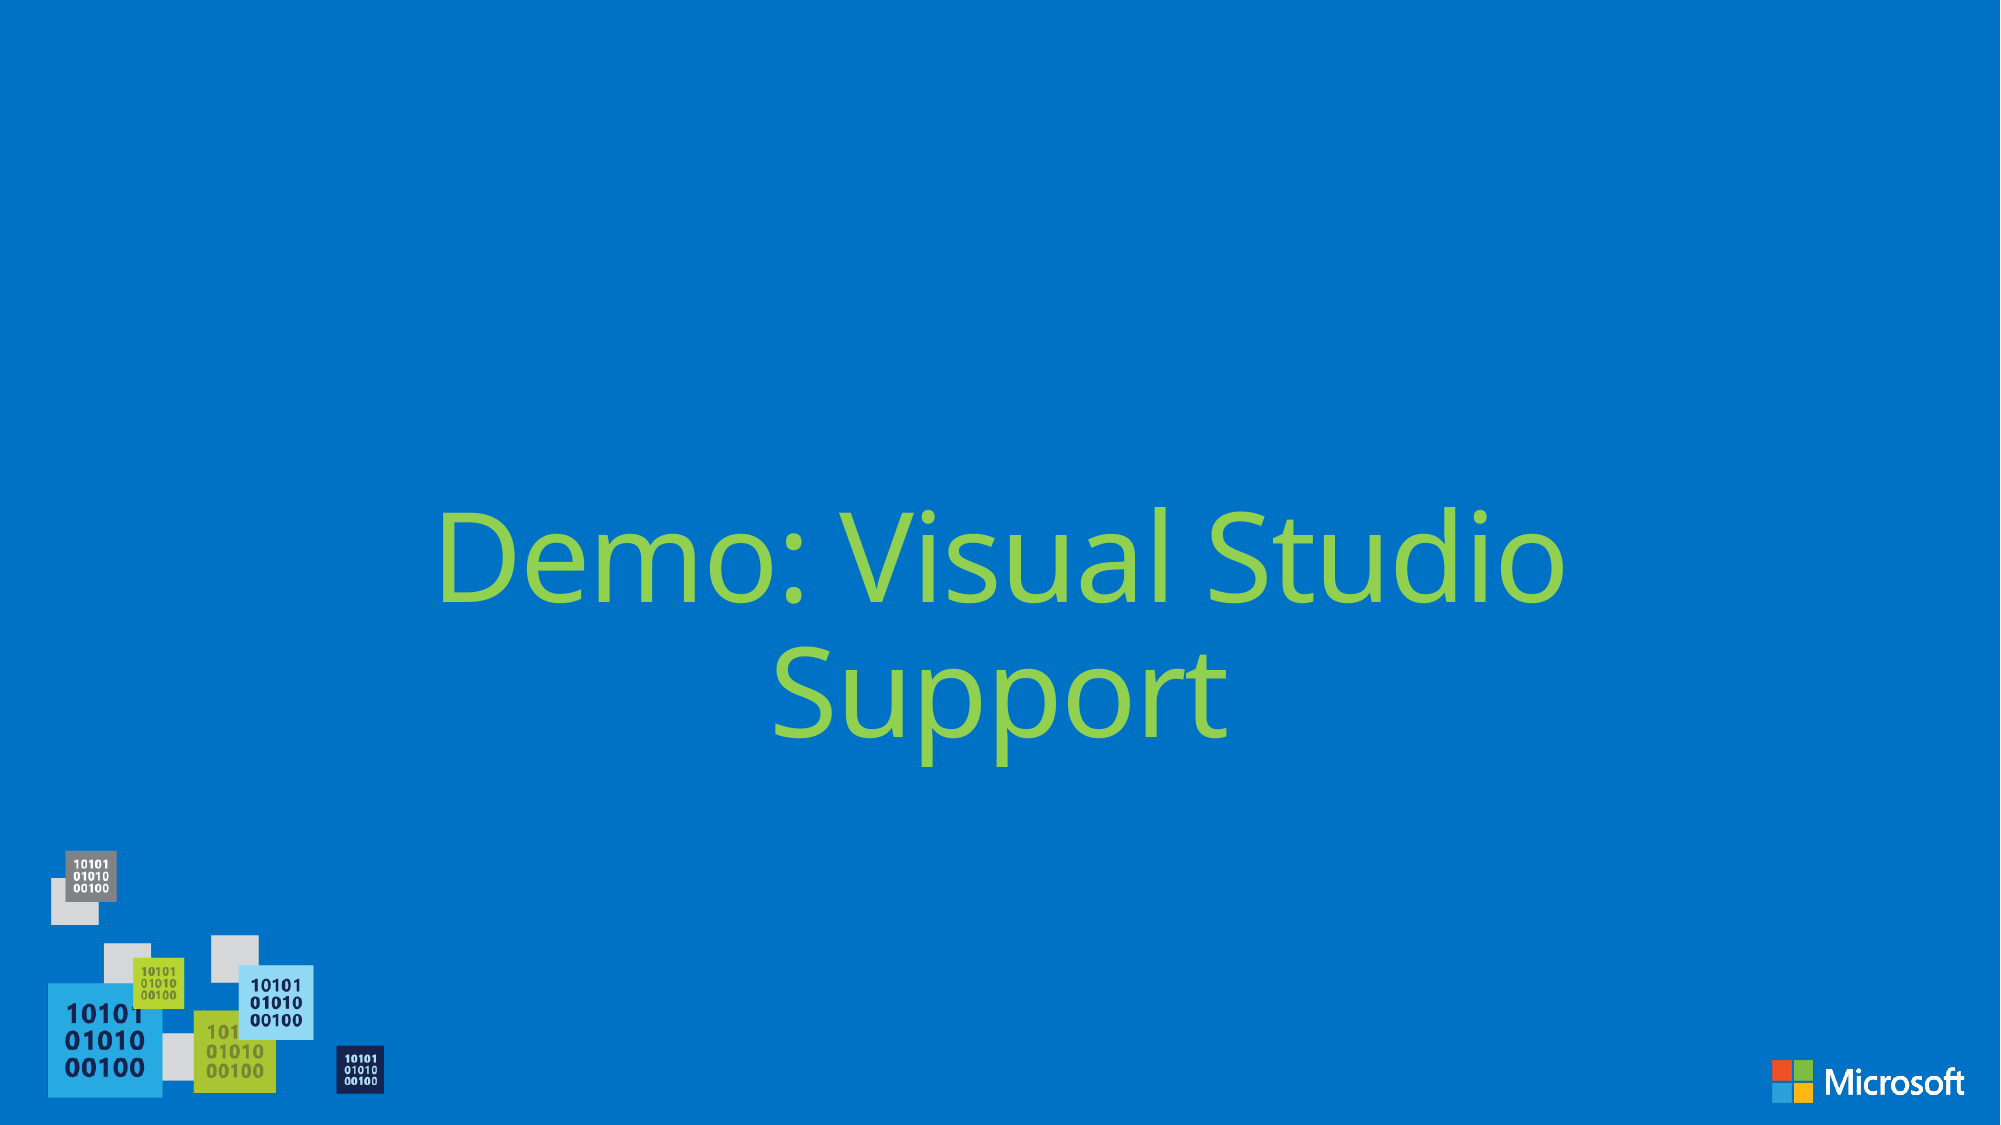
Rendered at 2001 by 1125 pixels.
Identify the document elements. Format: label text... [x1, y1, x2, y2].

picture [1772, 1060, 1965, 1103]
picture [17, 808, 463, 1125]
title Demo: Visual Studio Support [172, 487, 1828, 638]
